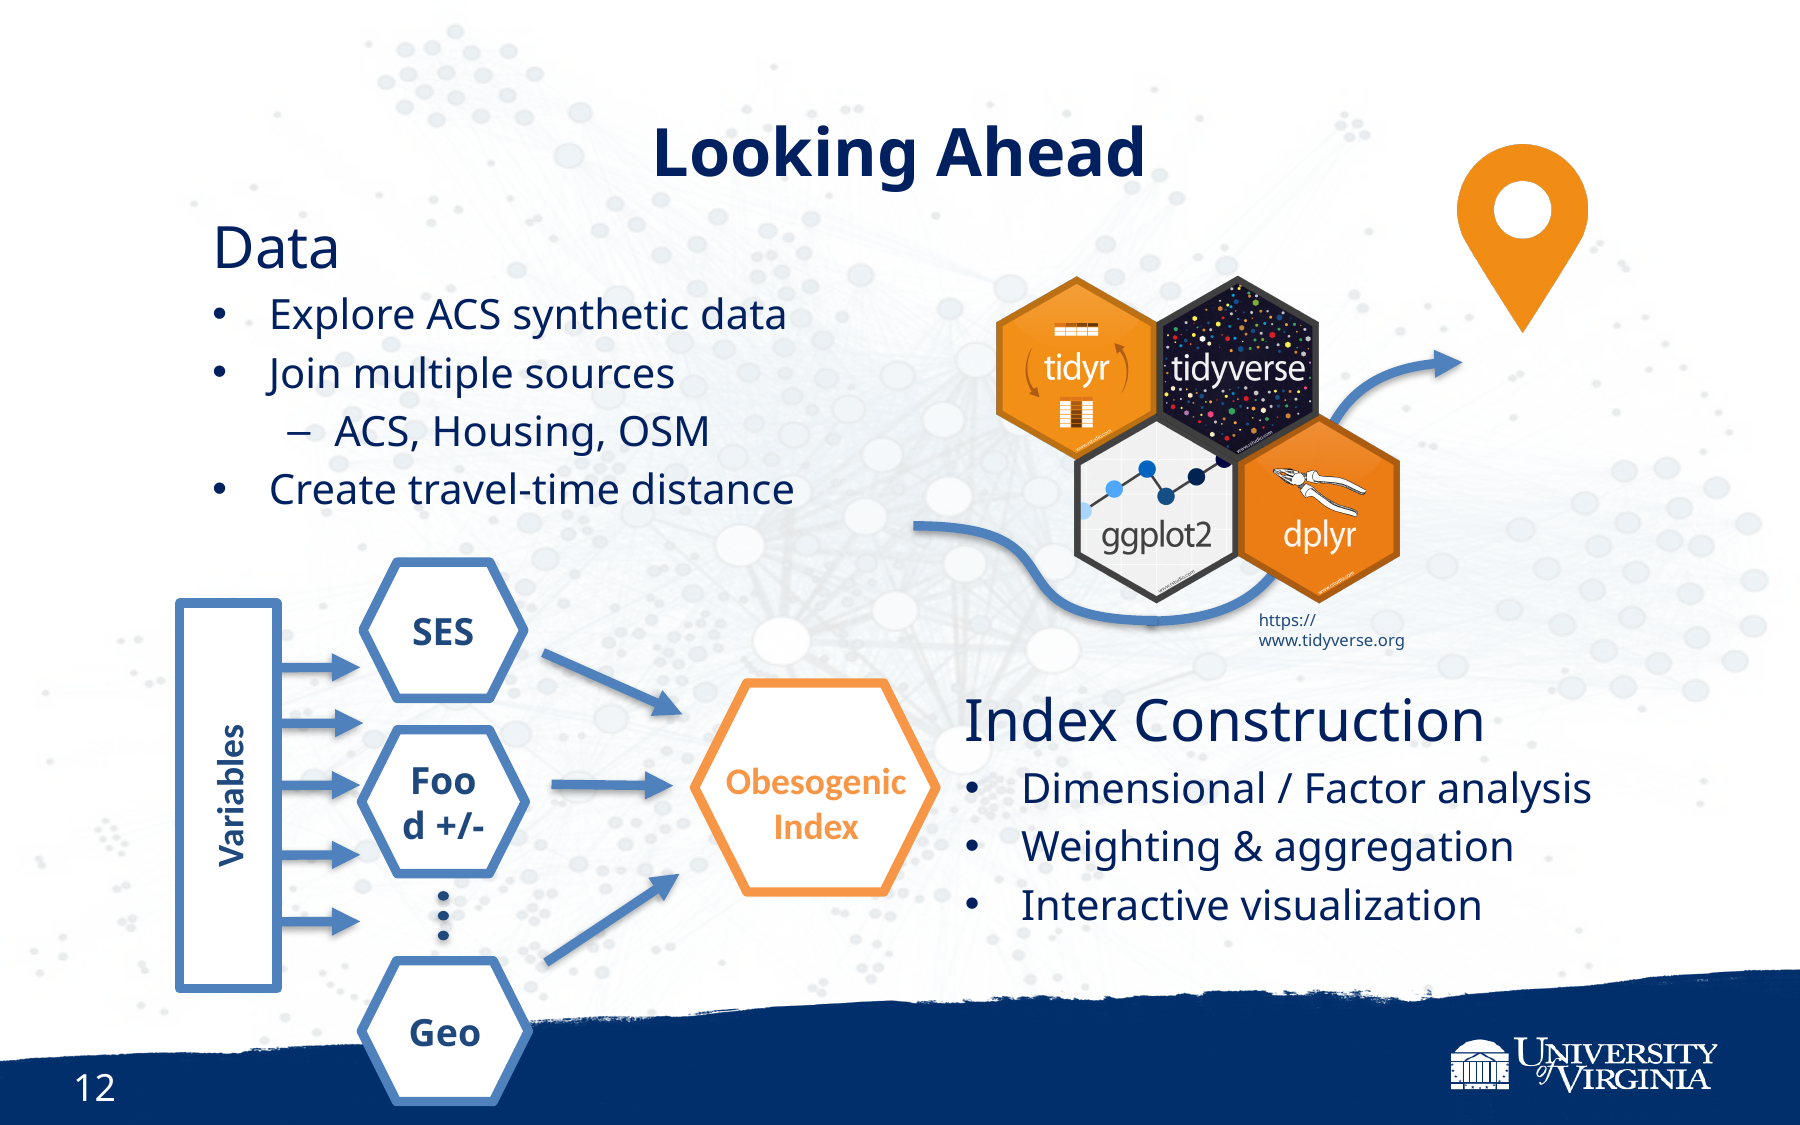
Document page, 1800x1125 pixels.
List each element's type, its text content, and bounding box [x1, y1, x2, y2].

list Data Explore ACS synthetic data Join multiple sources ACS, Housing, OSM Create travel-time distance [197, 202, 935, 524]
text_box Variables [177, 601, 279, 991]
text_box Geo [359, 958, 531, 1104]
text_box [438, 911, 449, 920]
picture [0, 852, 1800, 1125]
text_box SES [361, 560, 526, 701]
slide_number 12 [58, 1059, 479, 1120]
text_box [711, 680, 920, 749]
text_box Index Construction Dimensional / Factor analysis Weighting & aggregation Interactive visualization [950, 676, 1660, 1000]
picture [995, 275, 1400, 605]
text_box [913, 525, 1157, 621]
text_box Food +/- [359, 727, 528, 876]
text_box [438, 931, 449, 940]
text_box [545, 873, 680, 963]
text_box Obesogenic Index [591, 749, 1042, 855]
picture [1457, 144, 1588, 333]
text_box [438, 891, 449, 901]
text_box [542, 652, 683, 715]
list Looking Ahead [0, 102, 1800, 178]
text_box https://www.tidyverse.org [1243, 602, 1478, 658]
text_box [726, 855, 905, 895]
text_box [1162, 362, 1463, 622]
